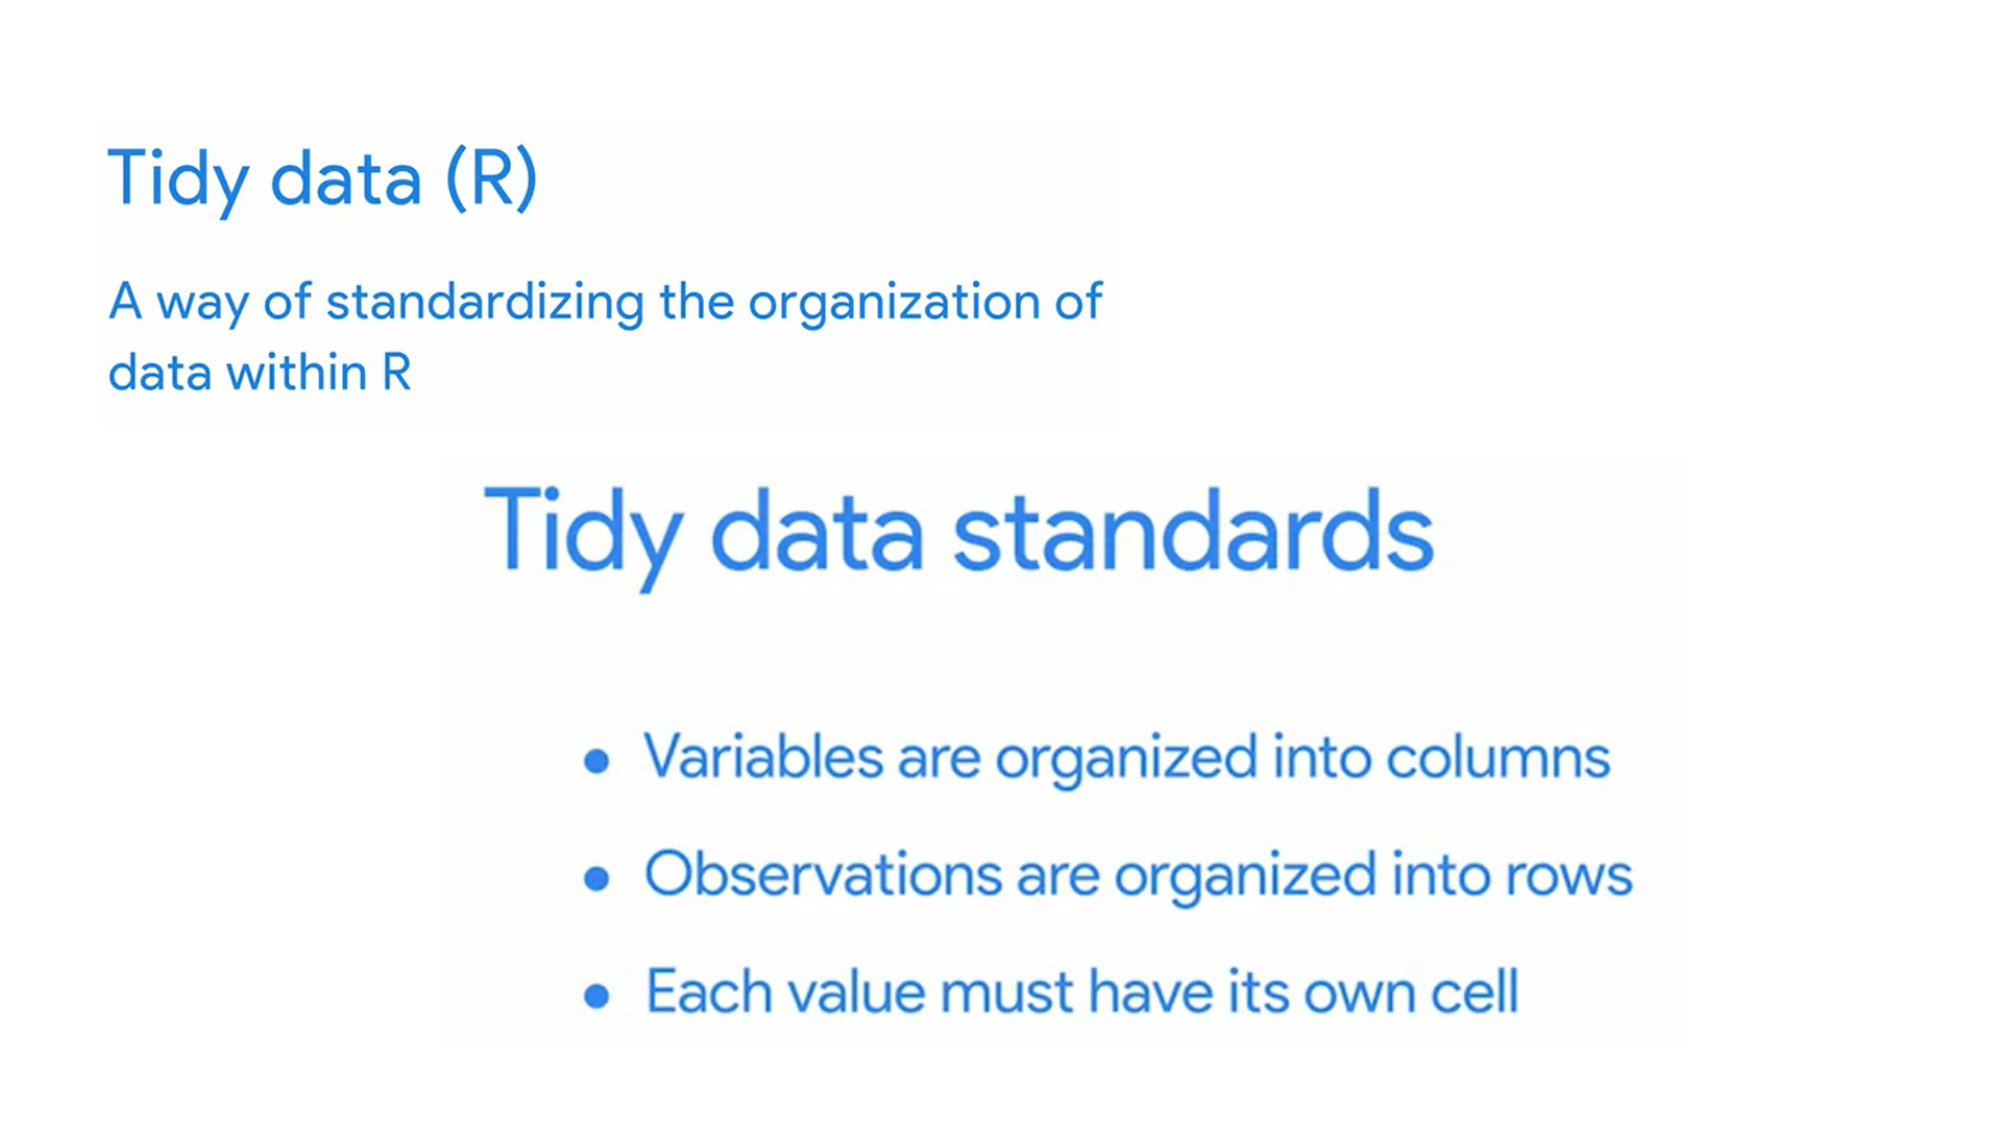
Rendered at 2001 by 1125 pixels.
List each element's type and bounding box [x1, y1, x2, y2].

picture [445, 455, 1683, 1048]
picture [98, 122, 1118, 429]
